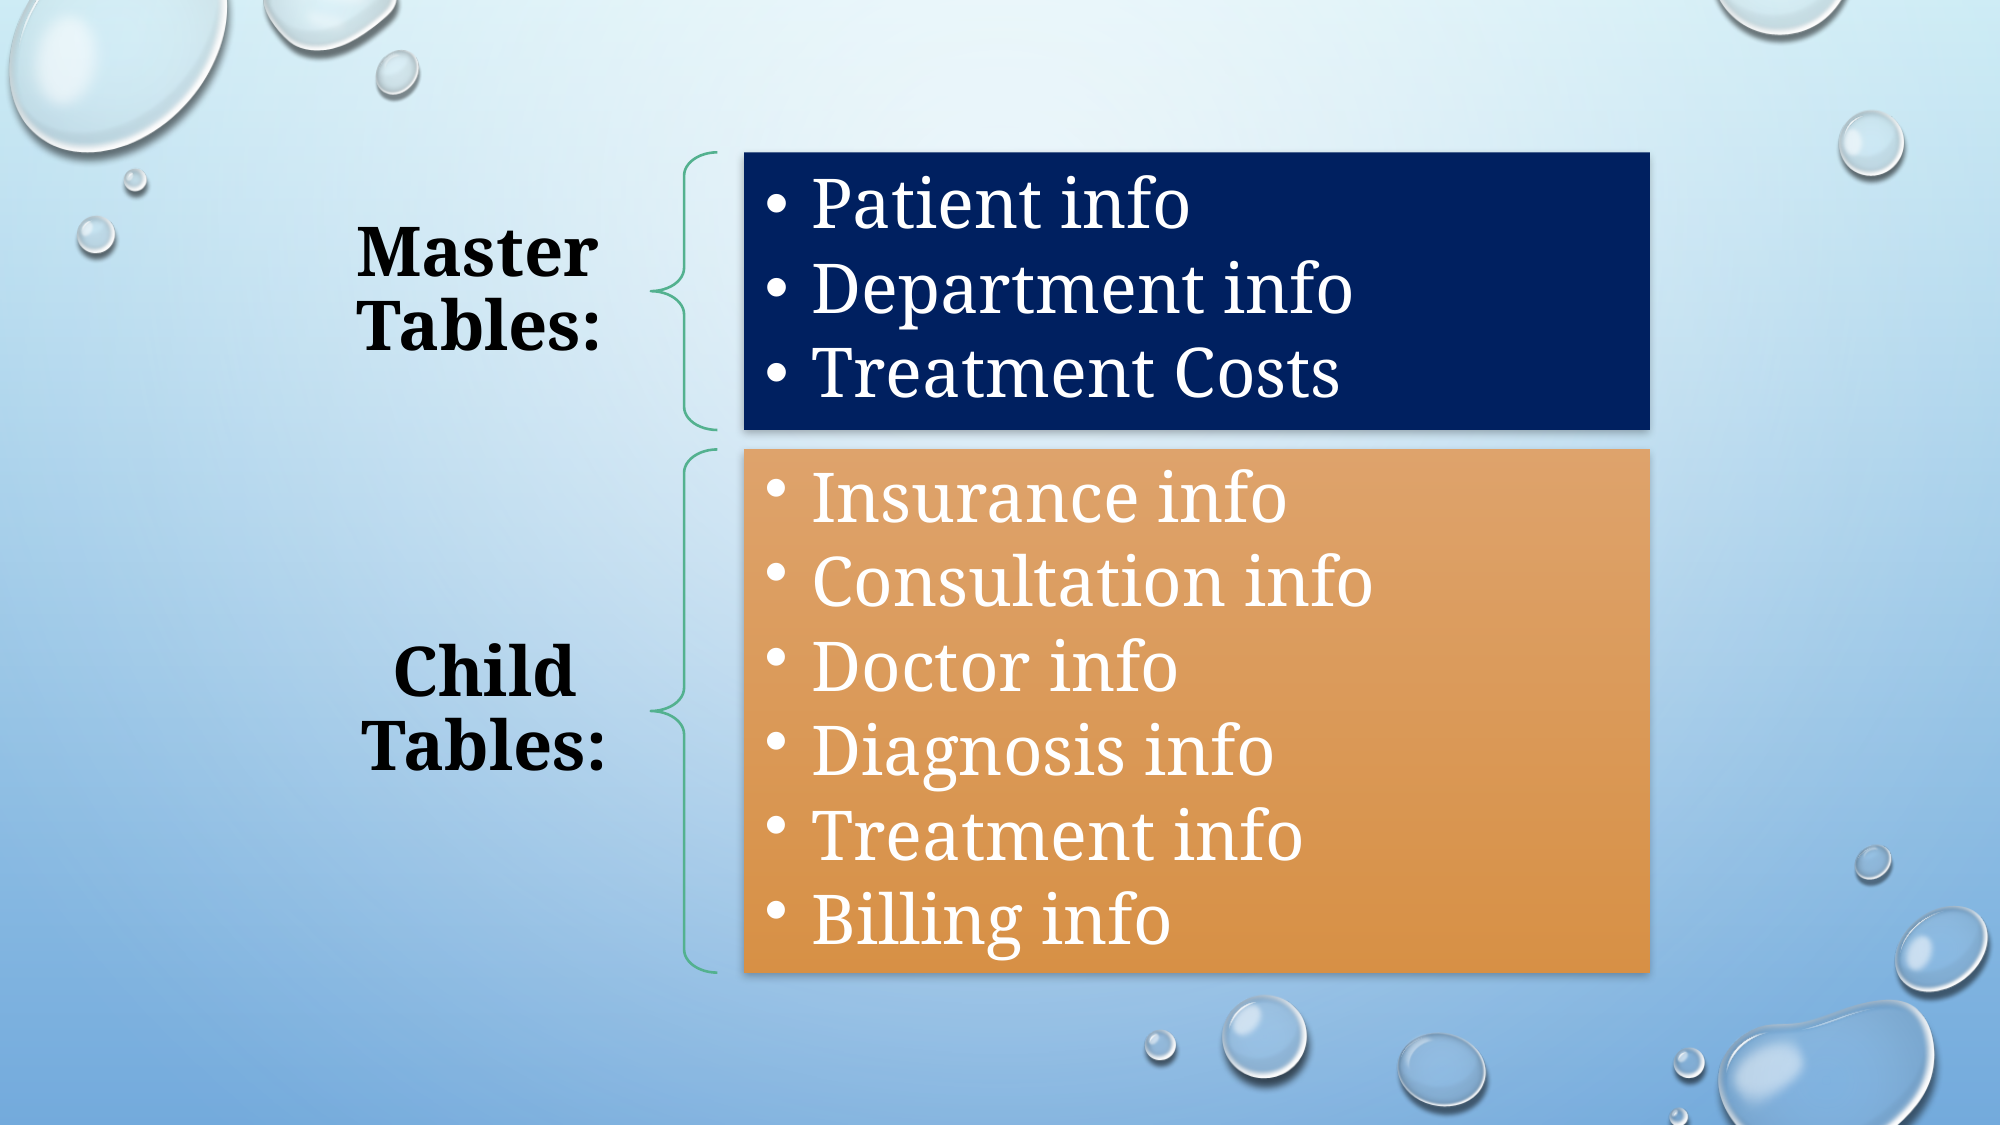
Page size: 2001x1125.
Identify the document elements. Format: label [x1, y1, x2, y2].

text_box [316, 117, 1651, 1008]
picture [0, 0, 2000, 1125]
